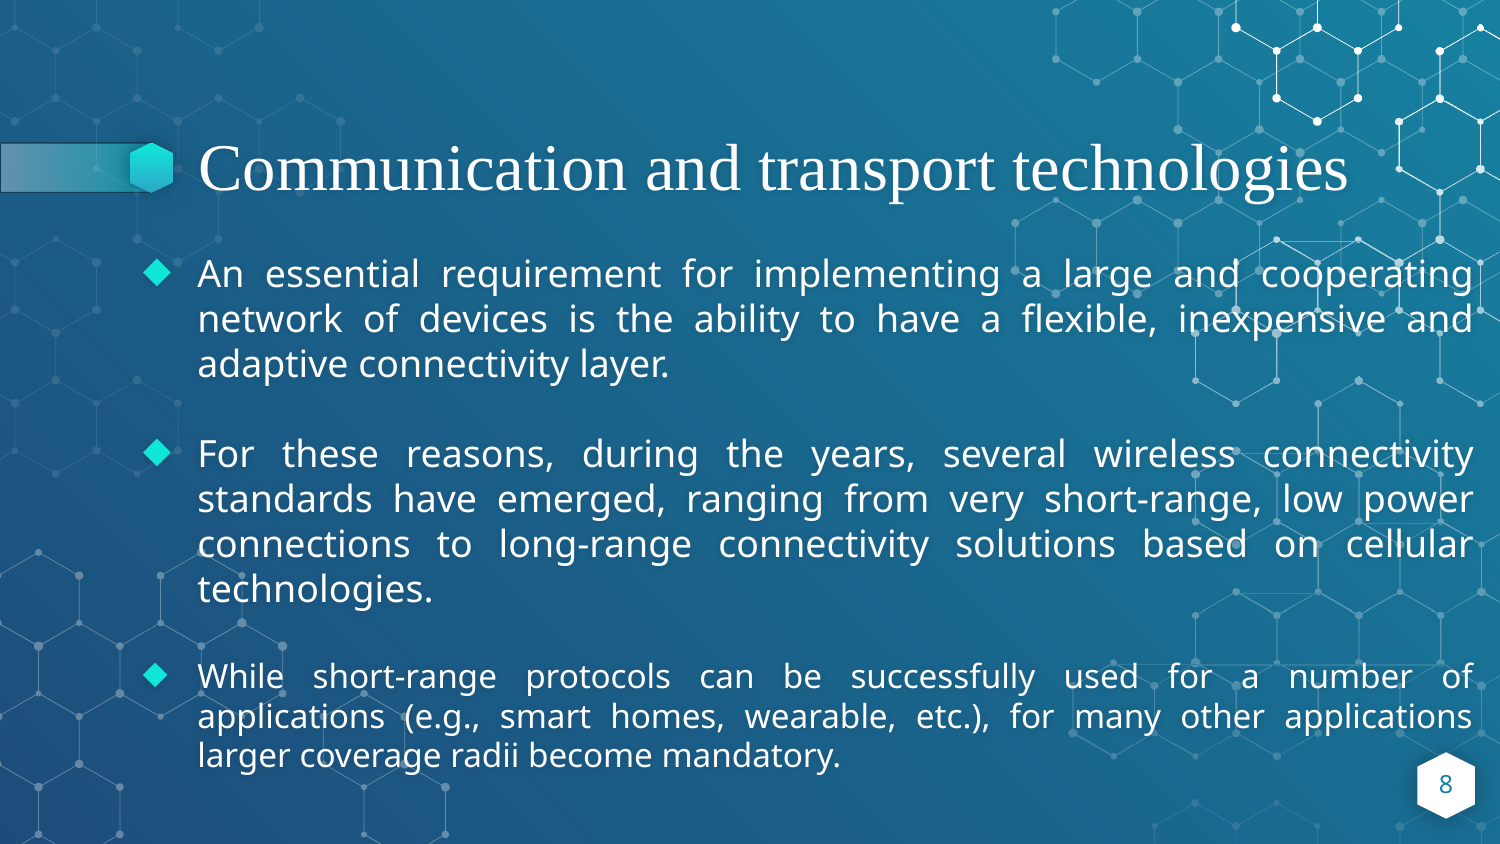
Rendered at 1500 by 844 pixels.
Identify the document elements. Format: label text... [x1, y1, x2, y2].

list An essential requirement for implementing a large and cooperating network of devices is the ability to have a flexible, inexpensive and adaptive connectivity layer. For these reasons, during the years, several wireless connectivity standards have emerged, ranging from very short-range, low power connections to long-range connectivity solutions based on cellular technologies. While short-range protocols can be successfully used for a number of applications (e.g., smart homes, wearable, etc.), for many other applications larger coverage radii become mandatory. [122, 249, 1475, 786]
title Communication and transport technologies [198, 140, 1450, 198]
slide_number 8 [1417, 752, 1475, 819]
